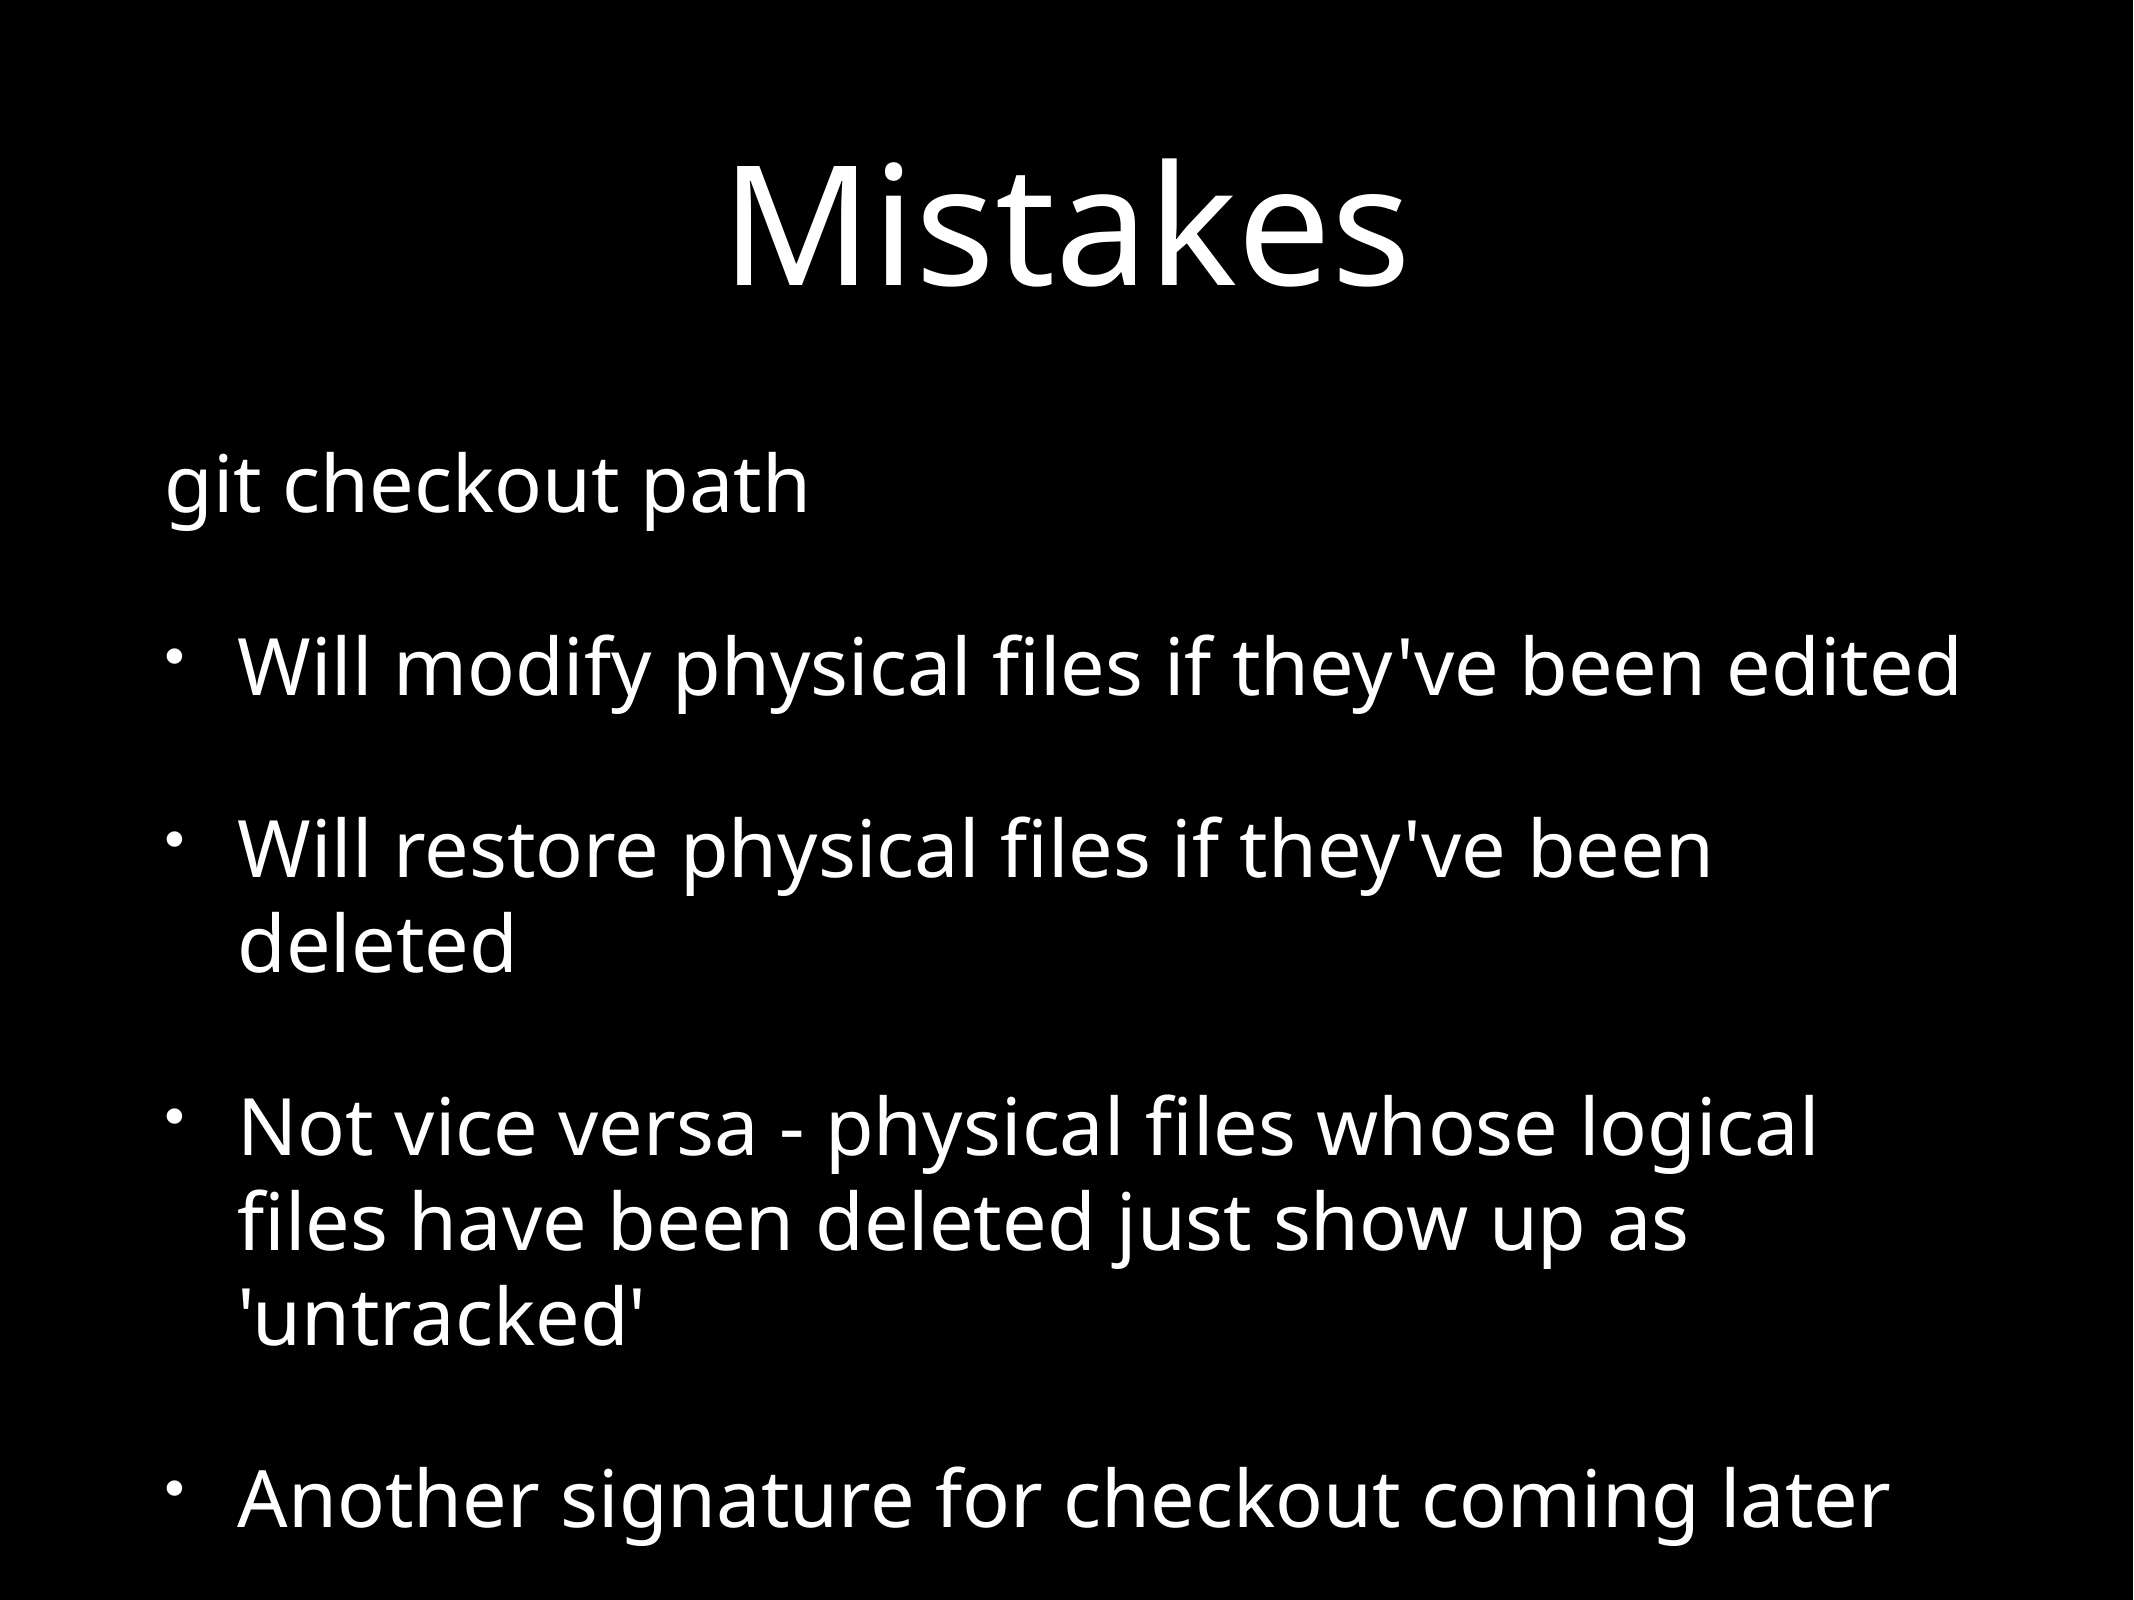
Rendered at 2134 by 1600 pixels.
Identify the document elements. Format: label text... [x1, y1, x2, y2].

list git checkout path Will modify physical files if they've been edited Will restore physical files if they've been deleted Not vice versa - physical files whose logical files have been deleted just show up as 'untracked' Another signature for checkout coming later [155, 424, 1978, 1439]
title Mistakes [155, 41, 1978, 397]
